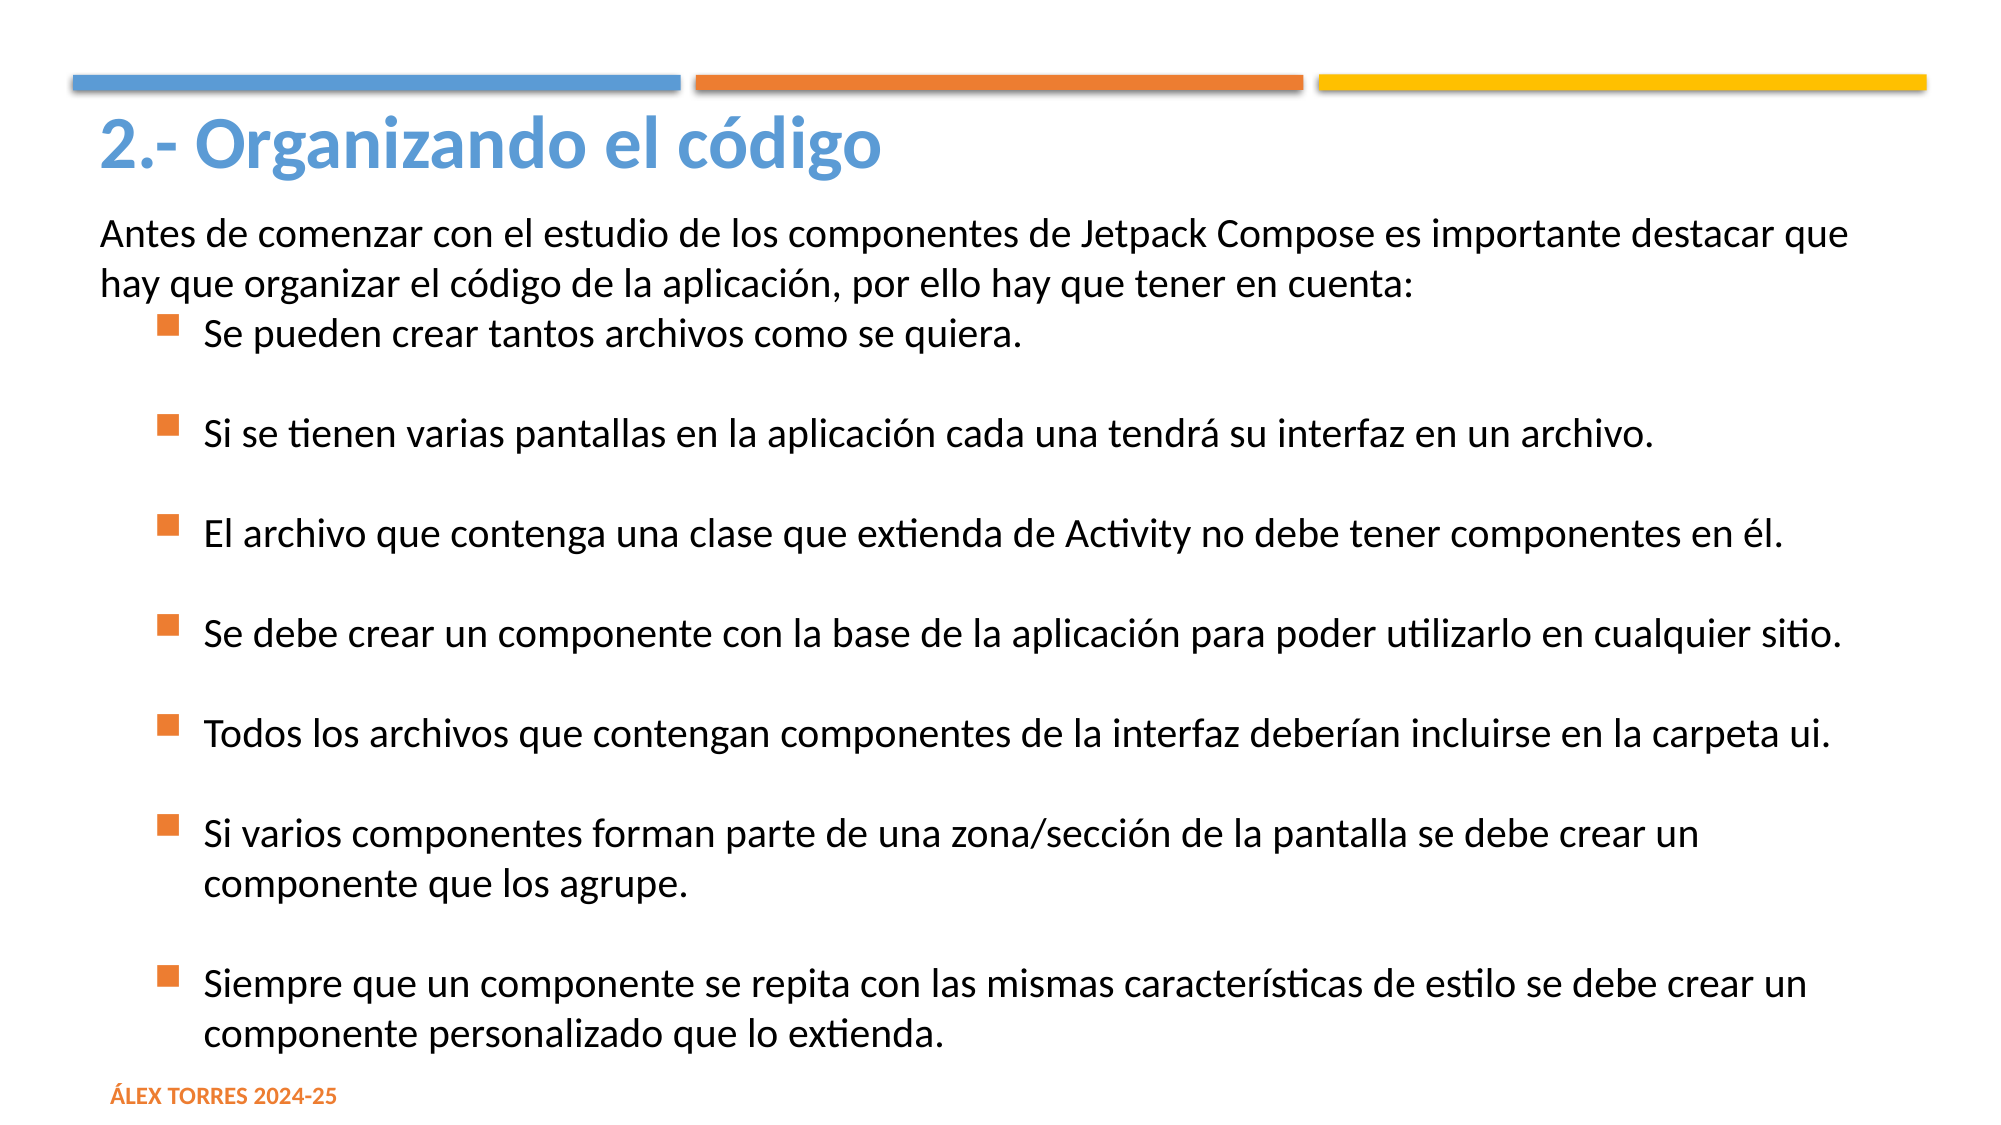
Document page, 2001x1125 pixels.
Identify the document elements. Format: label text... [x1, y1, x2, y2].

text_box Antes de comenzar con el estudio de los componentes de Jetpack Compose es importante destacar que hay que organizar el código de la aplicación, por ello hay que tener en cuenta: Se pueden crear tantos archivos como se quiera. Si se tienen varias pantallas en la aplicación cada una tendrá su interfaz en un archivo. El archivo que contenga una clase que extienda de Activity no debe tener componentes en él. Se debe crear un componente con la base de la aplicación para poder utilizarlo en cualquier sitio. Todos los archivos que contengan componentes de la interfaz deberían incluirse en la carpeta ui. Si varios componentes forman parte de una zona/sección de la pantalla se debe crear un componente que los agrupe. Siempre que un componente se repita con las mismas características de estilo se debe crear un componente personalizado que lo extienda. [85, 190, 1915, 1074]
text_box 2.- Organizando el código [85, 78, 1915, 188]
